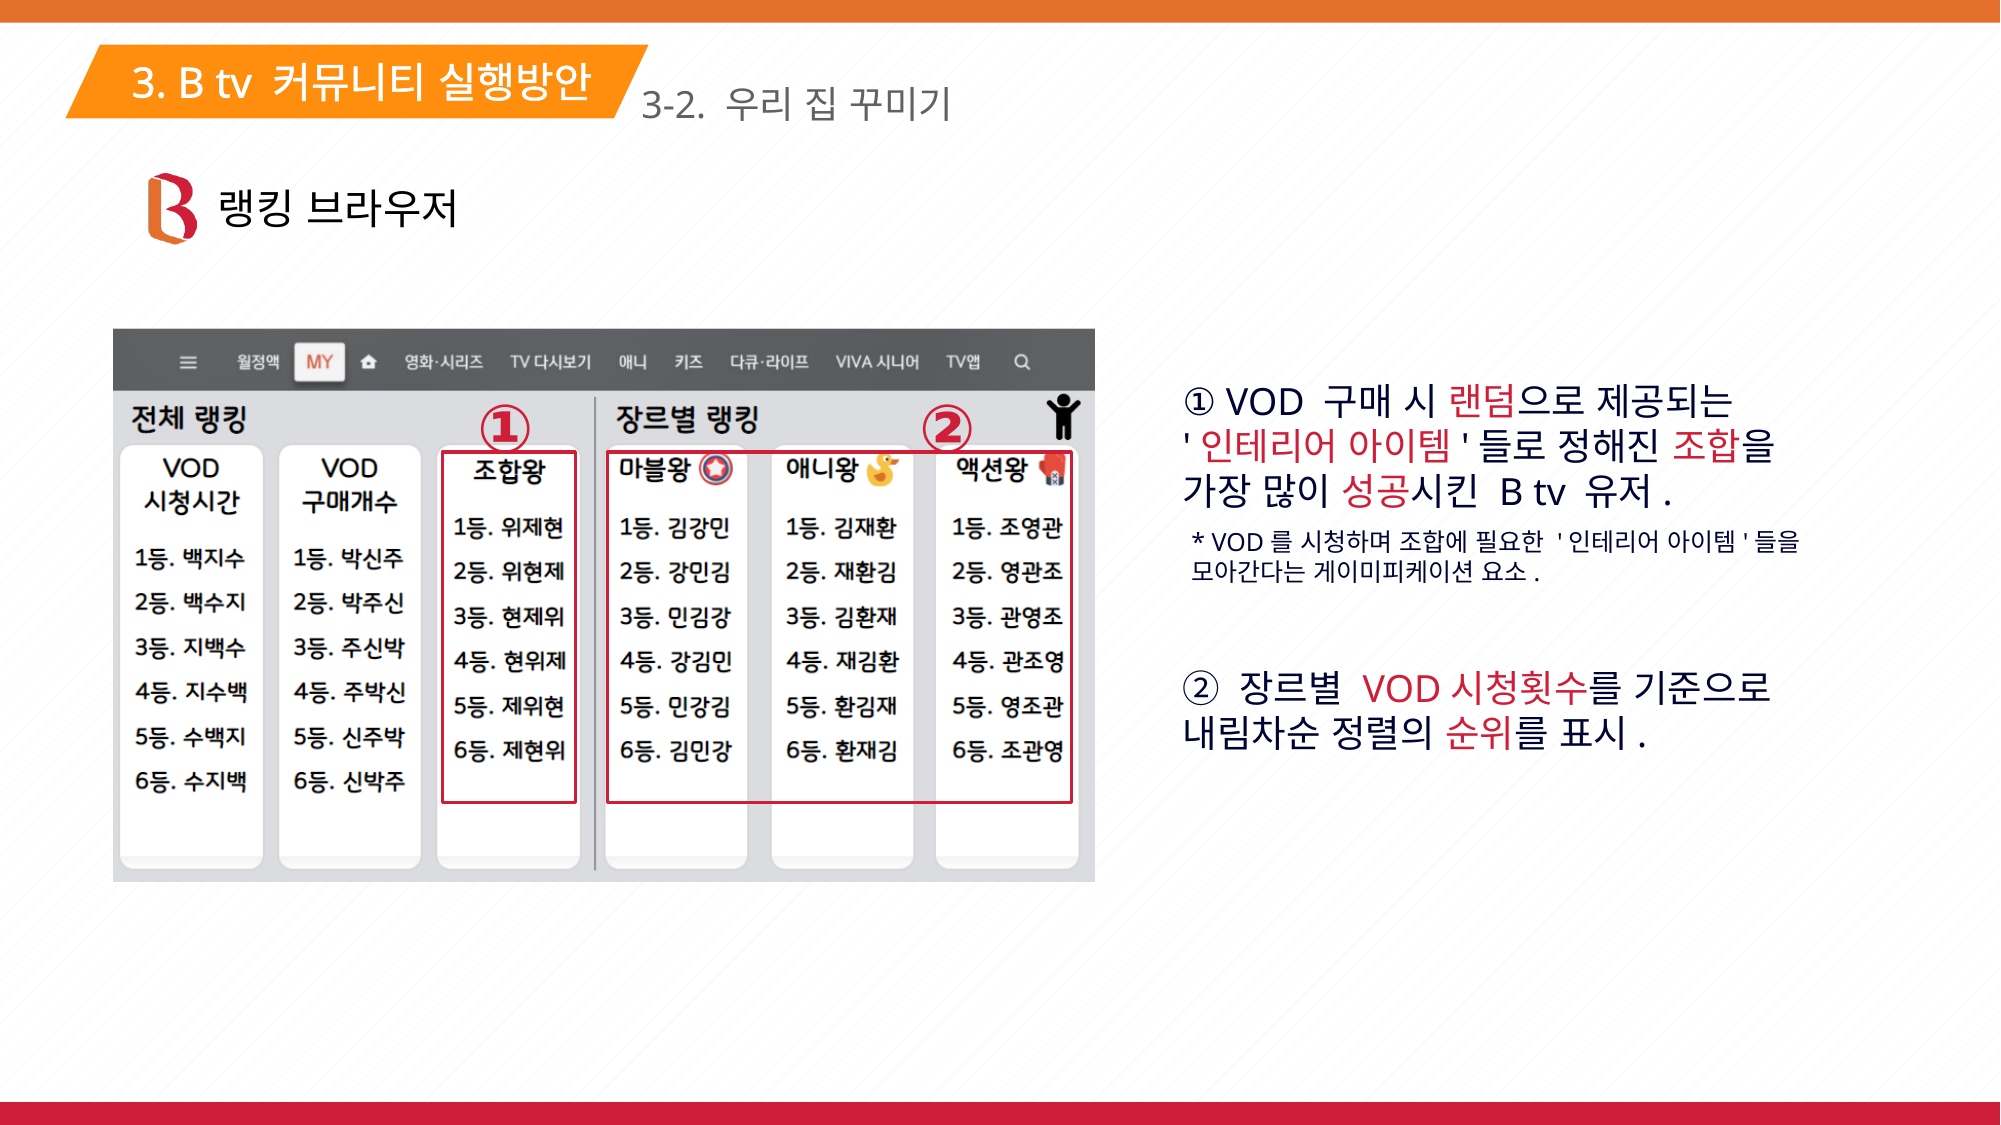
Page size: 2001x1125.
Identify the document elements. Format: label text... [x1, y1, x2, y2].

text_box [0, 1100, 2000, 1125]
text_box ② 장르별 VOD시청횟수를 기준으로 내림차순 정렬의 순위를 표시. [1167, 657, 2000, 762]
text_box [0, 0, 2000, 25]
picture [131, 155, 208, 261]
text_box 3-2. 우리 집 꾸미기 [626, 74, 969, 134]
text_box 랭킹 브라우저 [213, 175, 845, 241]
text_box * VOD를 시청하며 조합에 필요한 '인테리어 아이템'들을 모아간다는 게이미피케이션 요소. [1176, 519, 2000, 594]
picture [112, 328, 1095, 882]
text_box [65, 44, 649, 119]
text_box ① VOD 구매 시 랜덤으로 제공되는 '인테리어 아이템'들로 정해진 조합을 가장 많이 성공시킨 B tv 유저. [1167, 370, 2000, 556]
